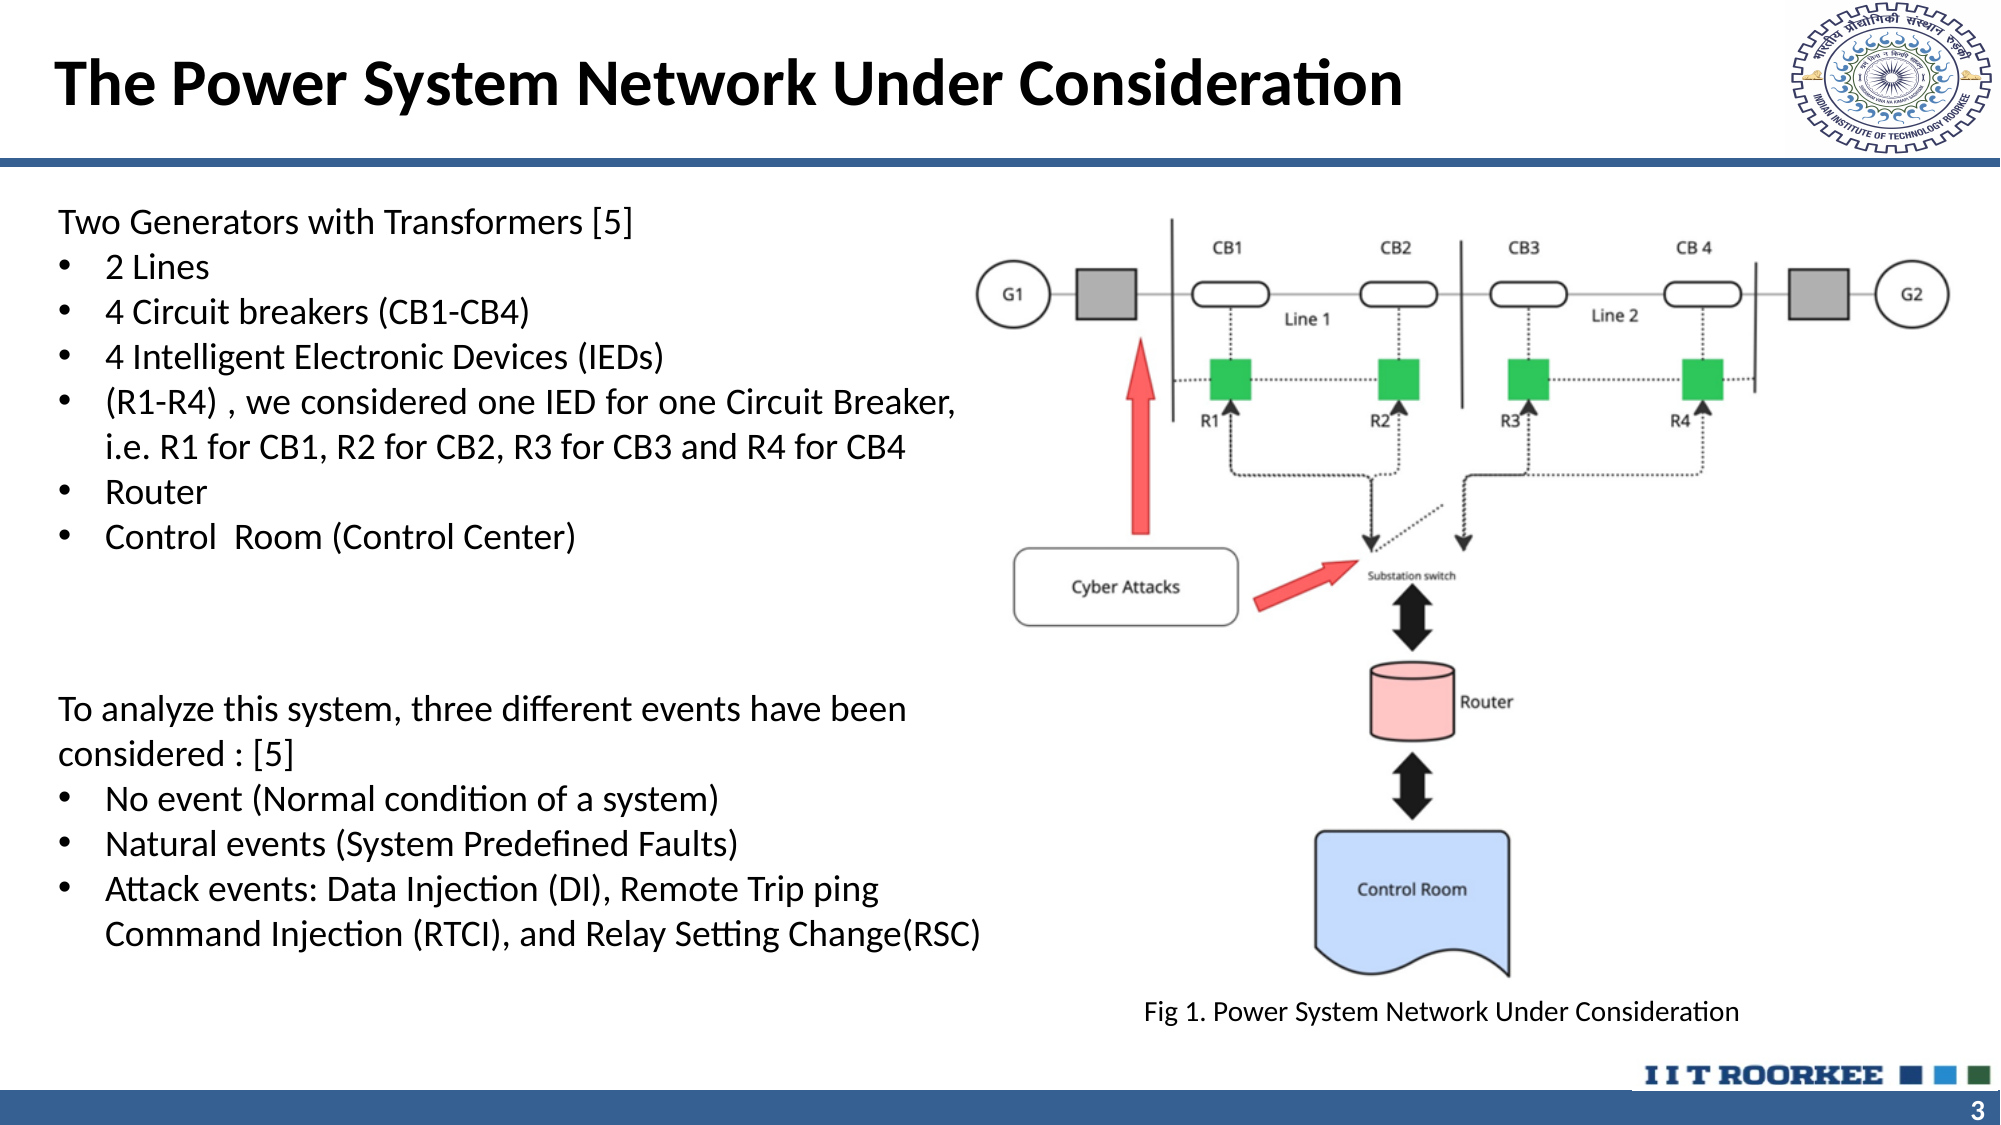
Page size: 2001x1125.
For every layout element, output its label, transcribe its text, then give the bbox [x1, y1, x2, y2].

picture [845, 185, 2000, 1003]
picture [1785, 0, 2000, 158]
text_box Fig 1. Power System Network Under Consideration [1129, 1010, 1756, 1035]
text_box To analyze this system, three different events have been considered : [5] No event (Normal condition of a system) Natural events (System Predefined Faults) Attack events: Data Injection (DI), Remote Trip ping Command Injection (RTCI), and Relay Setting Change(RSC) [43, 676, 842, 1007]
picture [1632, 1057, 1998, 1091]
text_box Two Generators with Transformers [5] 2 Lines 4 Circuit breakers (CB1-CB4) 4 Intelligent Electronic Devices (IEDs) (R1-R4) , we considered one IED for one Circuit Breaker, i.e. R1 for CB1, R2 for CB2, R3 for CB3 and R4 for CB4 Router Control Room (Control Center) [43, 189, 840, 565]
title The Power System Network Under Consideration [39, 33, 1580, 125]
